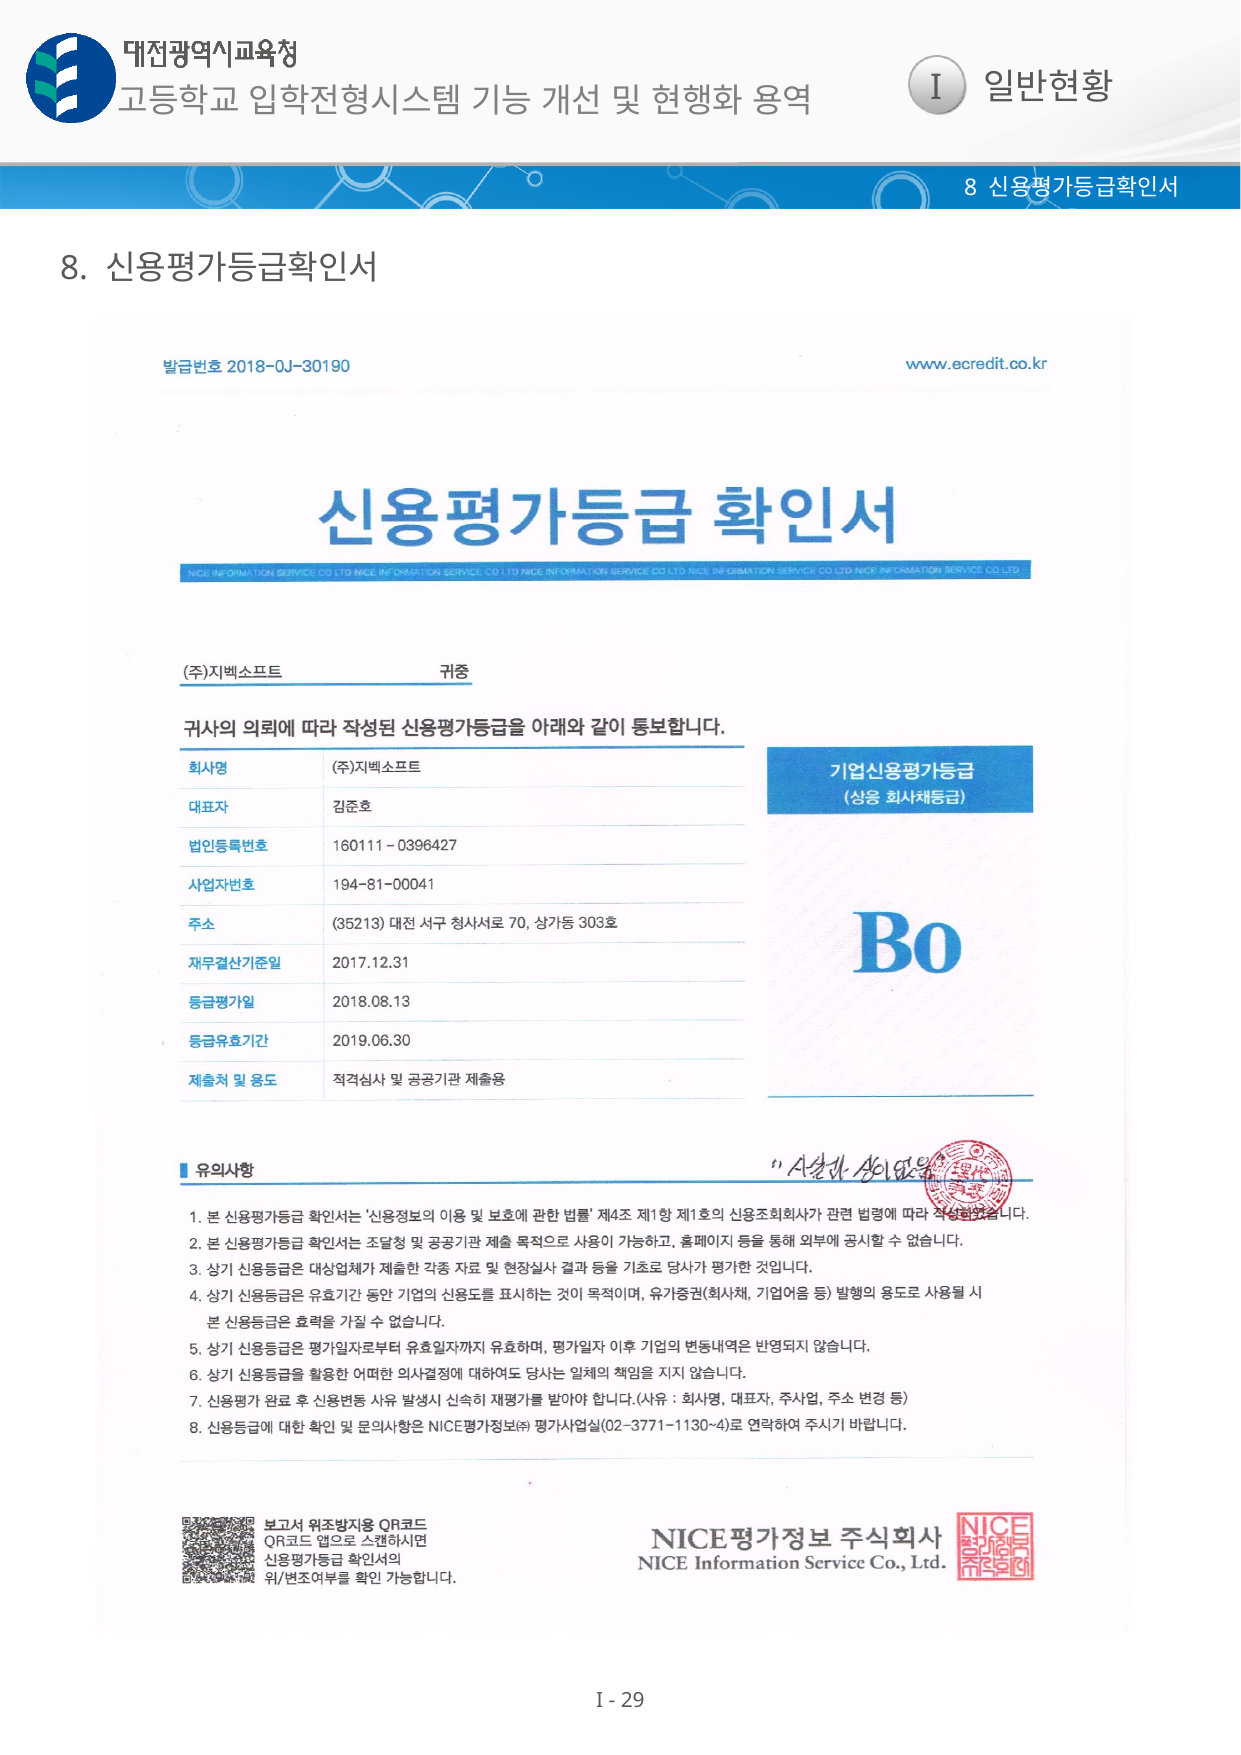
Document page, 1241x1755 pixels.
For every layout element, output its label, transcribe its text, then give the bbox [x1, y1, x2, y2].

text_box 8 신용평가등급확인서 [421, 172, 1181, 200]
picture [0, 0, 1241, 1755]
picture [124, 39, 296, 68]
picture [26, 33, 116, 123]
text_box 8. 신용평가등급확인서 [60, 245, 1180, 286]
